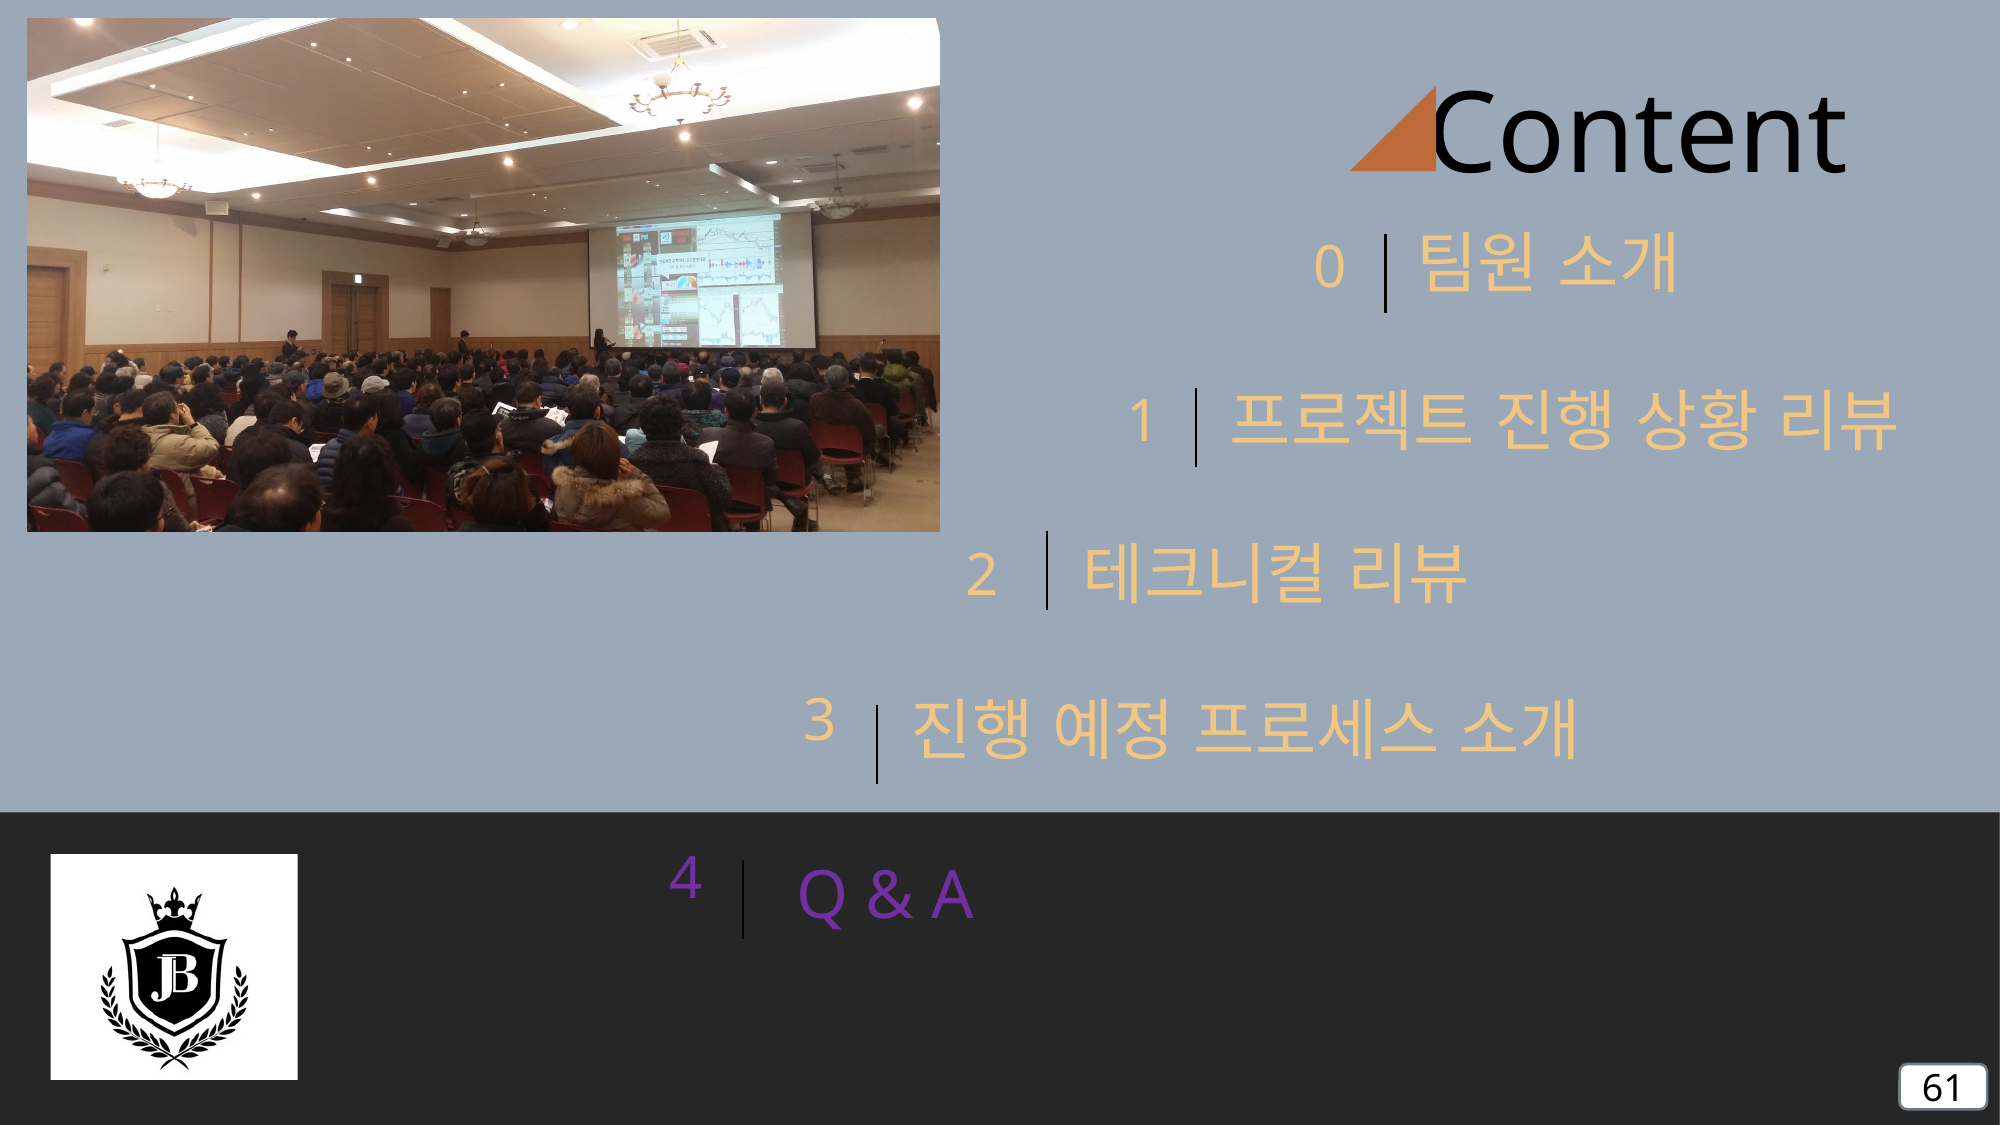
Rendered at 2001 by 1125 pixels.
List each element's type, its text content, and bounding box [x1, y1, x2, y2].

text_box 3 [757, 674, 883, 759]
text_box 61 [1898, 1062, 1989, 1111]
text_box 0 [1294, 226, 1366, 302]
text_box [1348, 84, 1438, 173]
text_box Content [1411, 52, 1864, 203]
text_box [0, 811, 2000, 1125]
slide_number 1 [1568, 1058, 1992, 1118]
text_box 팀원 소개 [1385, 223, 1990, 309]
picture [27, 18, 940, 532]
text_box 4 [623, 833, 749, 918]
text_box 2 [946, 531, 1018, 612]
text_box 테크니컬 리뷰 [1051, 533, 1656, 620]
text_box 프로젝트 진행 상황 리뷰 [1198, 381, 2000, 467]
text_box 진행 예정 프로세스 소개 [883, 690, 1917, 775]
text_box Q & A [747, 854, 1539, 939]
text_box 1 [1108, 380, 1179, 456]
text_box [0, 0, 2000, 811]
picture [50, 853, 298, 1081]
